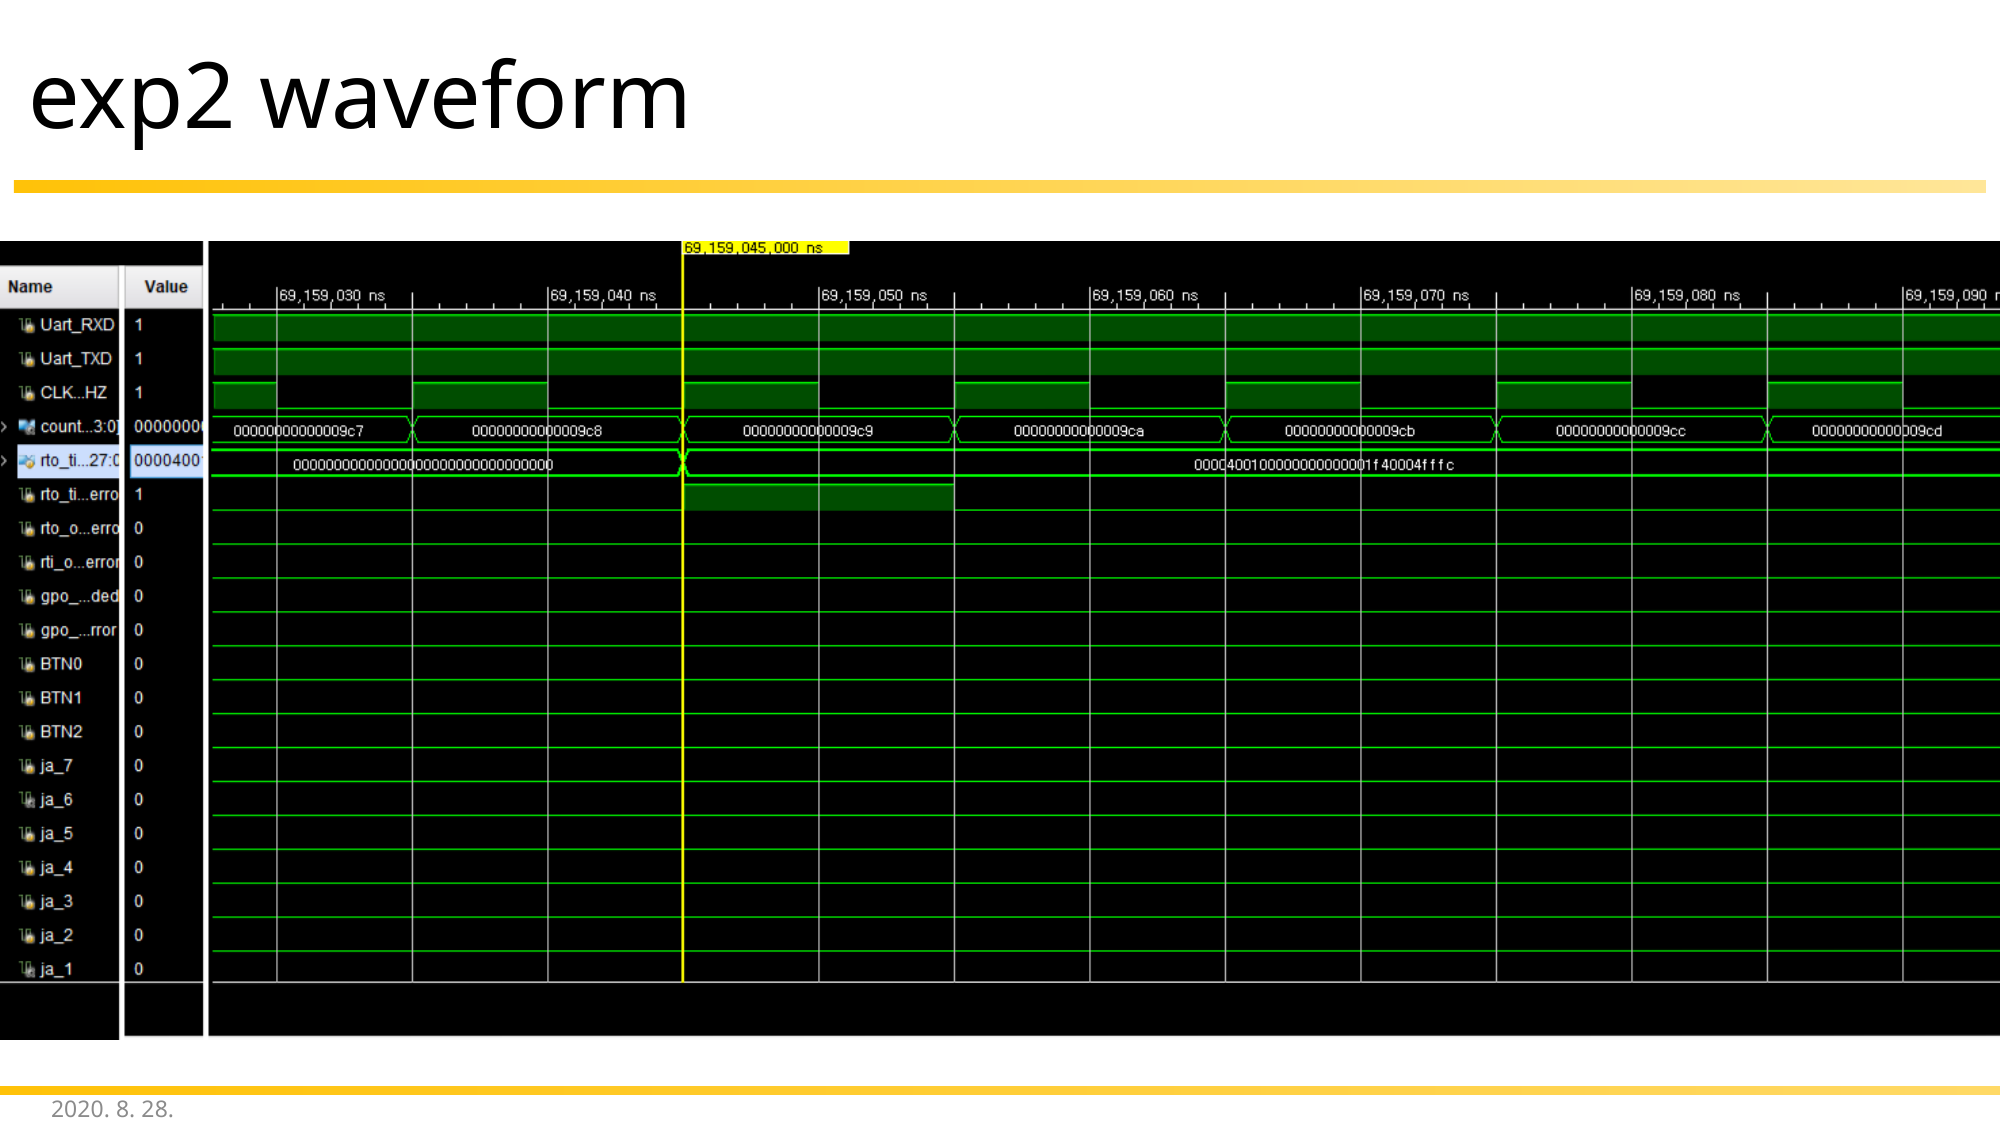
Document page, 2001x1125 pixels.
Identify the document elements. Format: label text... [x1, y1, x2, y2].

picture [0, 241, 2000, 1040]
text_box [599, 180, 605, 192]
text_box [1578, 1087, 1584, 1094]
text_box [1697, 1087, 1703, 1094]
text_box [1948, 1087, 1956, 1094]
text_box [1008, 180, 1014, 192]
slide_number 2020. 8. 28. [36, 1078, 486, 1125]
title exp2 waveform [13, 25, 1986, 173]
